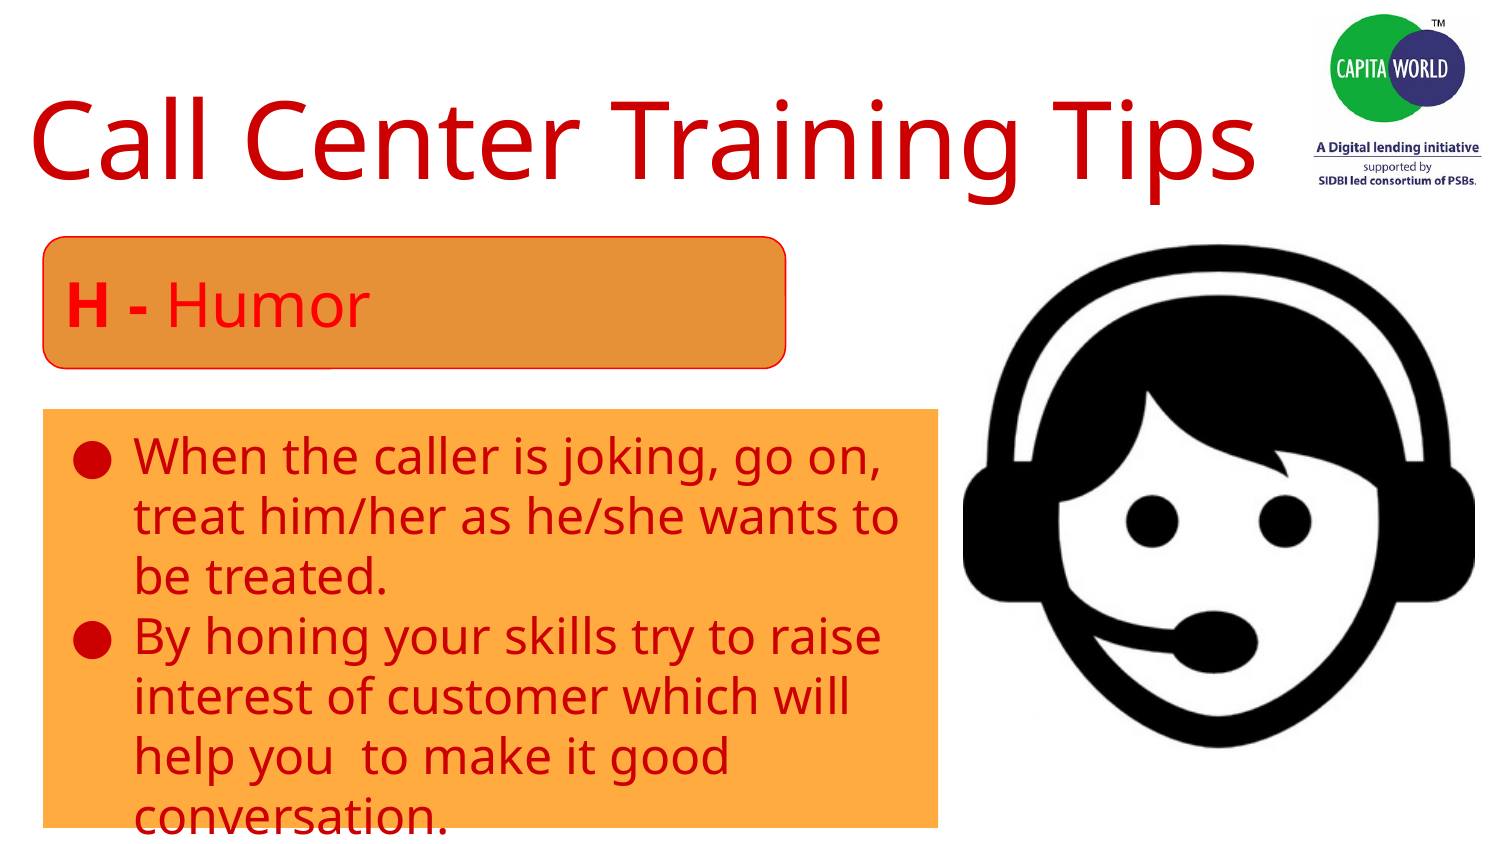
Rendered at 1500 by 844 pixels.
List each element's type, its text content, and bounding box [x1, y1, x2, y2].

picture [1313, 14, 1482, 186]
picture [962, 240, 1476, 753]
title Call Center Training Tips [0, 45, 1343, 216]
text_box H - Humor [43, 236, 786, 369]
subtitle When the caller is joking, go on, treat him/her as he/she wants to be treated. By honing your skills try to raise interest of customer which will help you to make it good conversation. Always give maximum honor to the customer. [43, 409, 939, 828]
